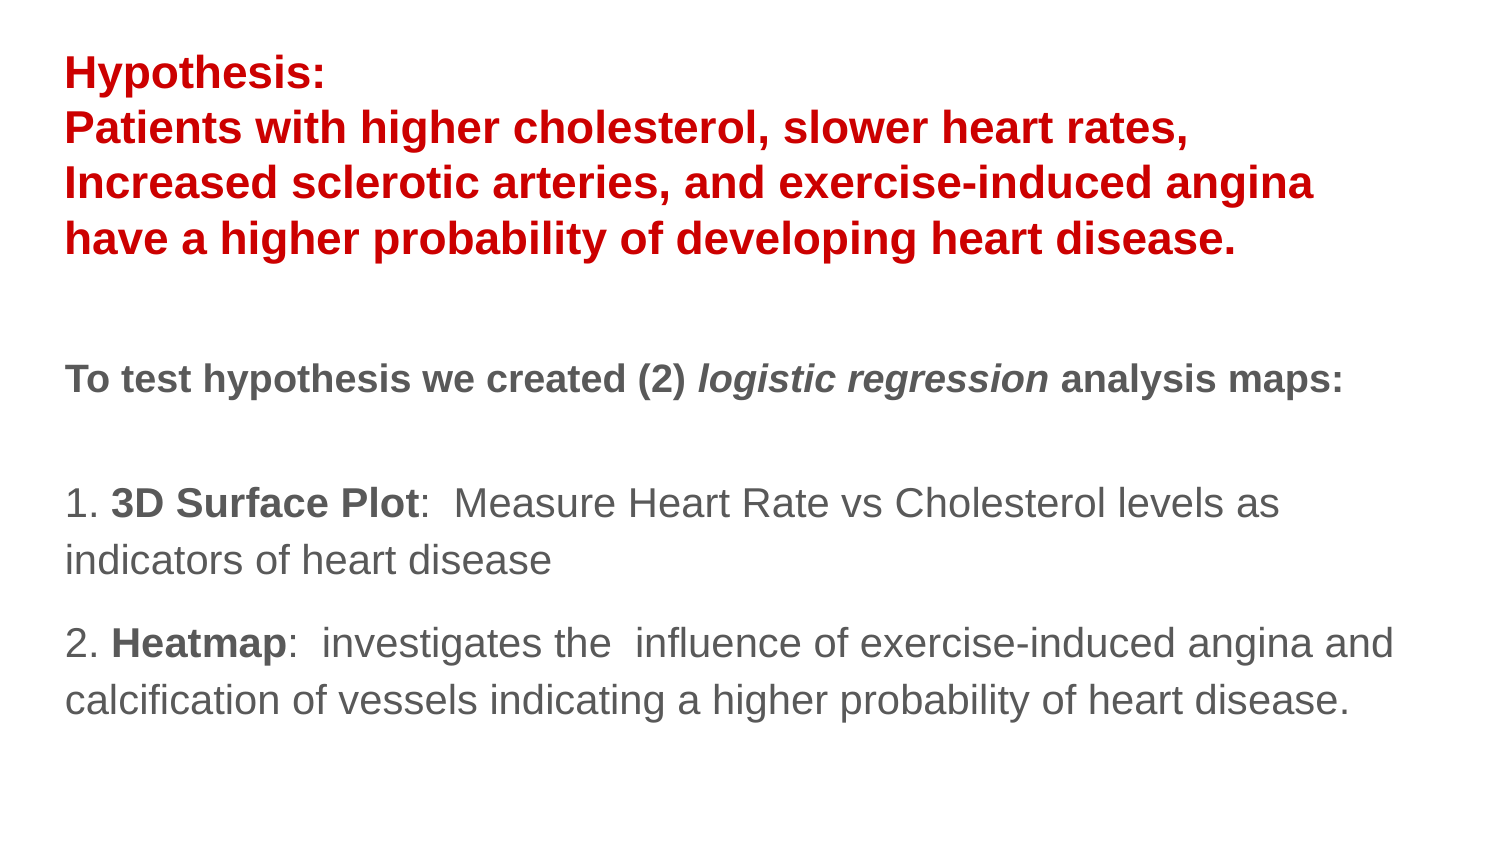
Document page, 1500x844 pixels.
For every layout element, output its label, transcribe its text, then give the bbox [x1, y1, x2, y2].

text_box To test hypothesis we created (2) logistic regression analysis maps: 1. 3D Surface Plot: Measure Heart Rate vs Cholesterol levels as indicators of heart disease 2. Heatmap: investigates the influence of exercise-induced angina and calcification of vessels indicating a higher probability of heart disease. [49, 303, 1426, 791]
text_box Hypothesis: Patients with higher cholesterol, slower heart rates, Increased sclerotic arteries, and exercise-induced angina have a higher probability of developing heart disease. [49, 27, 1412, 263]
